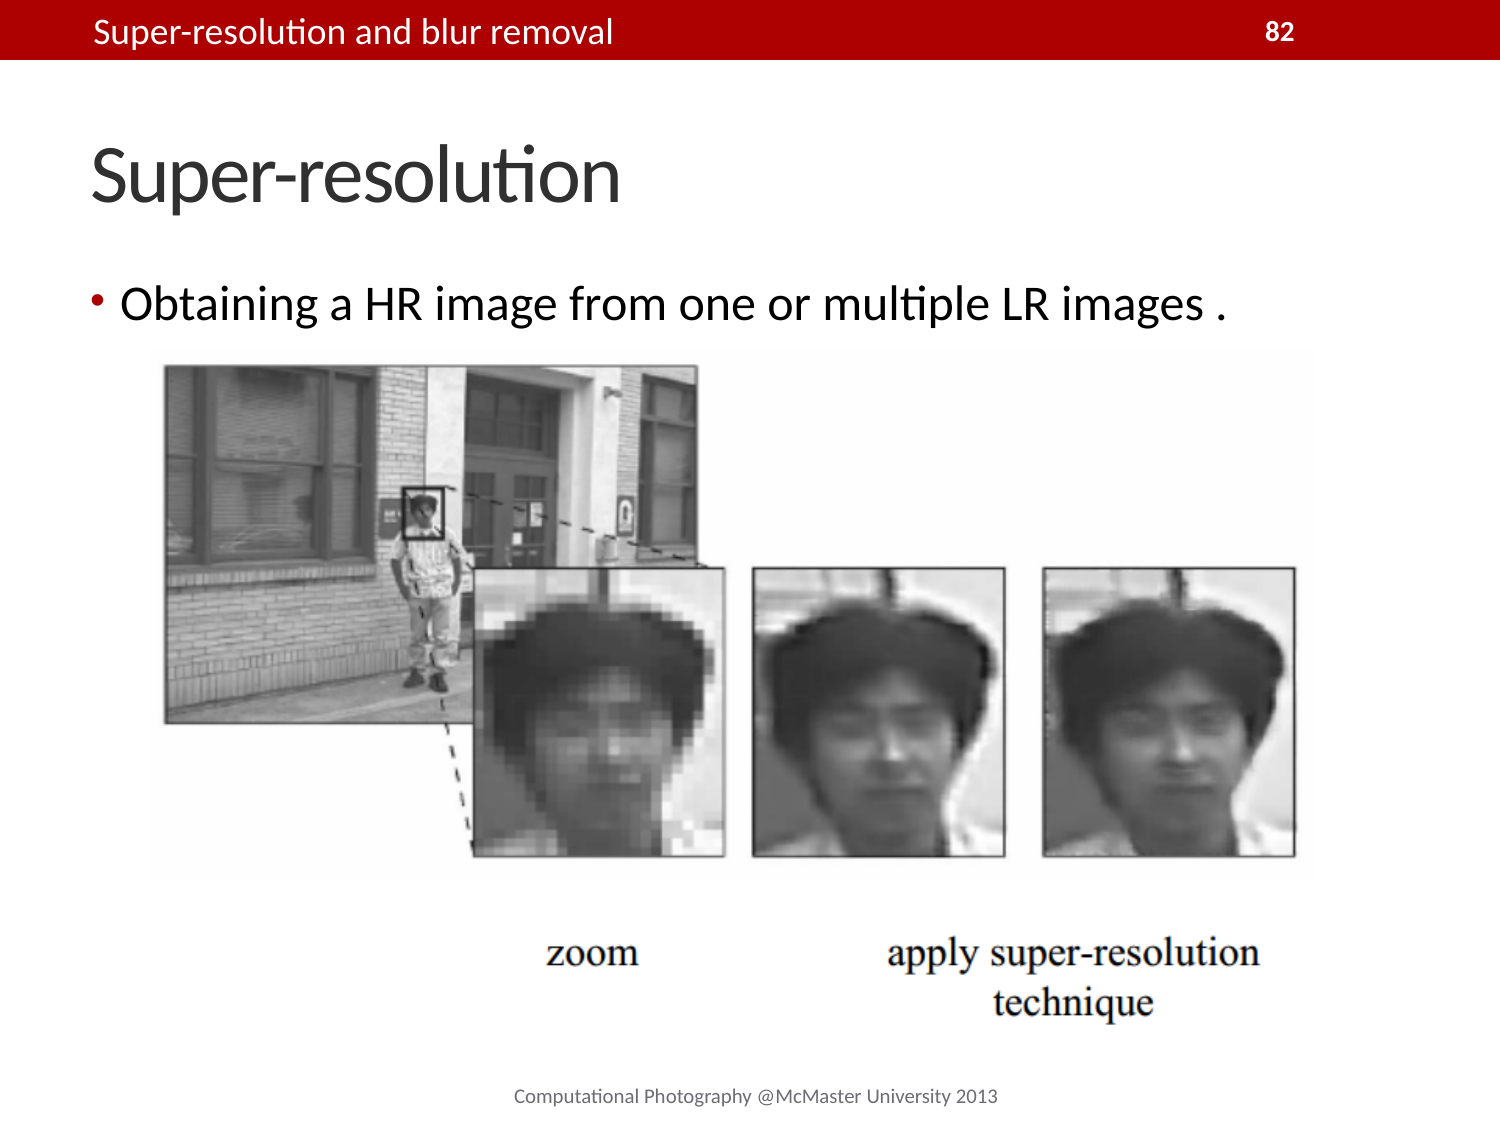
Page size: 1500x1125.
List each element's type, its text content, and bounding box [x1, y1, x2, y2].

title Super-resolution [75, 87, 1425, 250]
text_box Super-resolution and blur removal [78, 0, 630, 60]
slide_number 82 [1250, 3, 1425, 57]
list Obtaining a HR image from one or multiple LR images . [75, 262, 1425, 338]
picture [149, 349, 1315, 1051]
